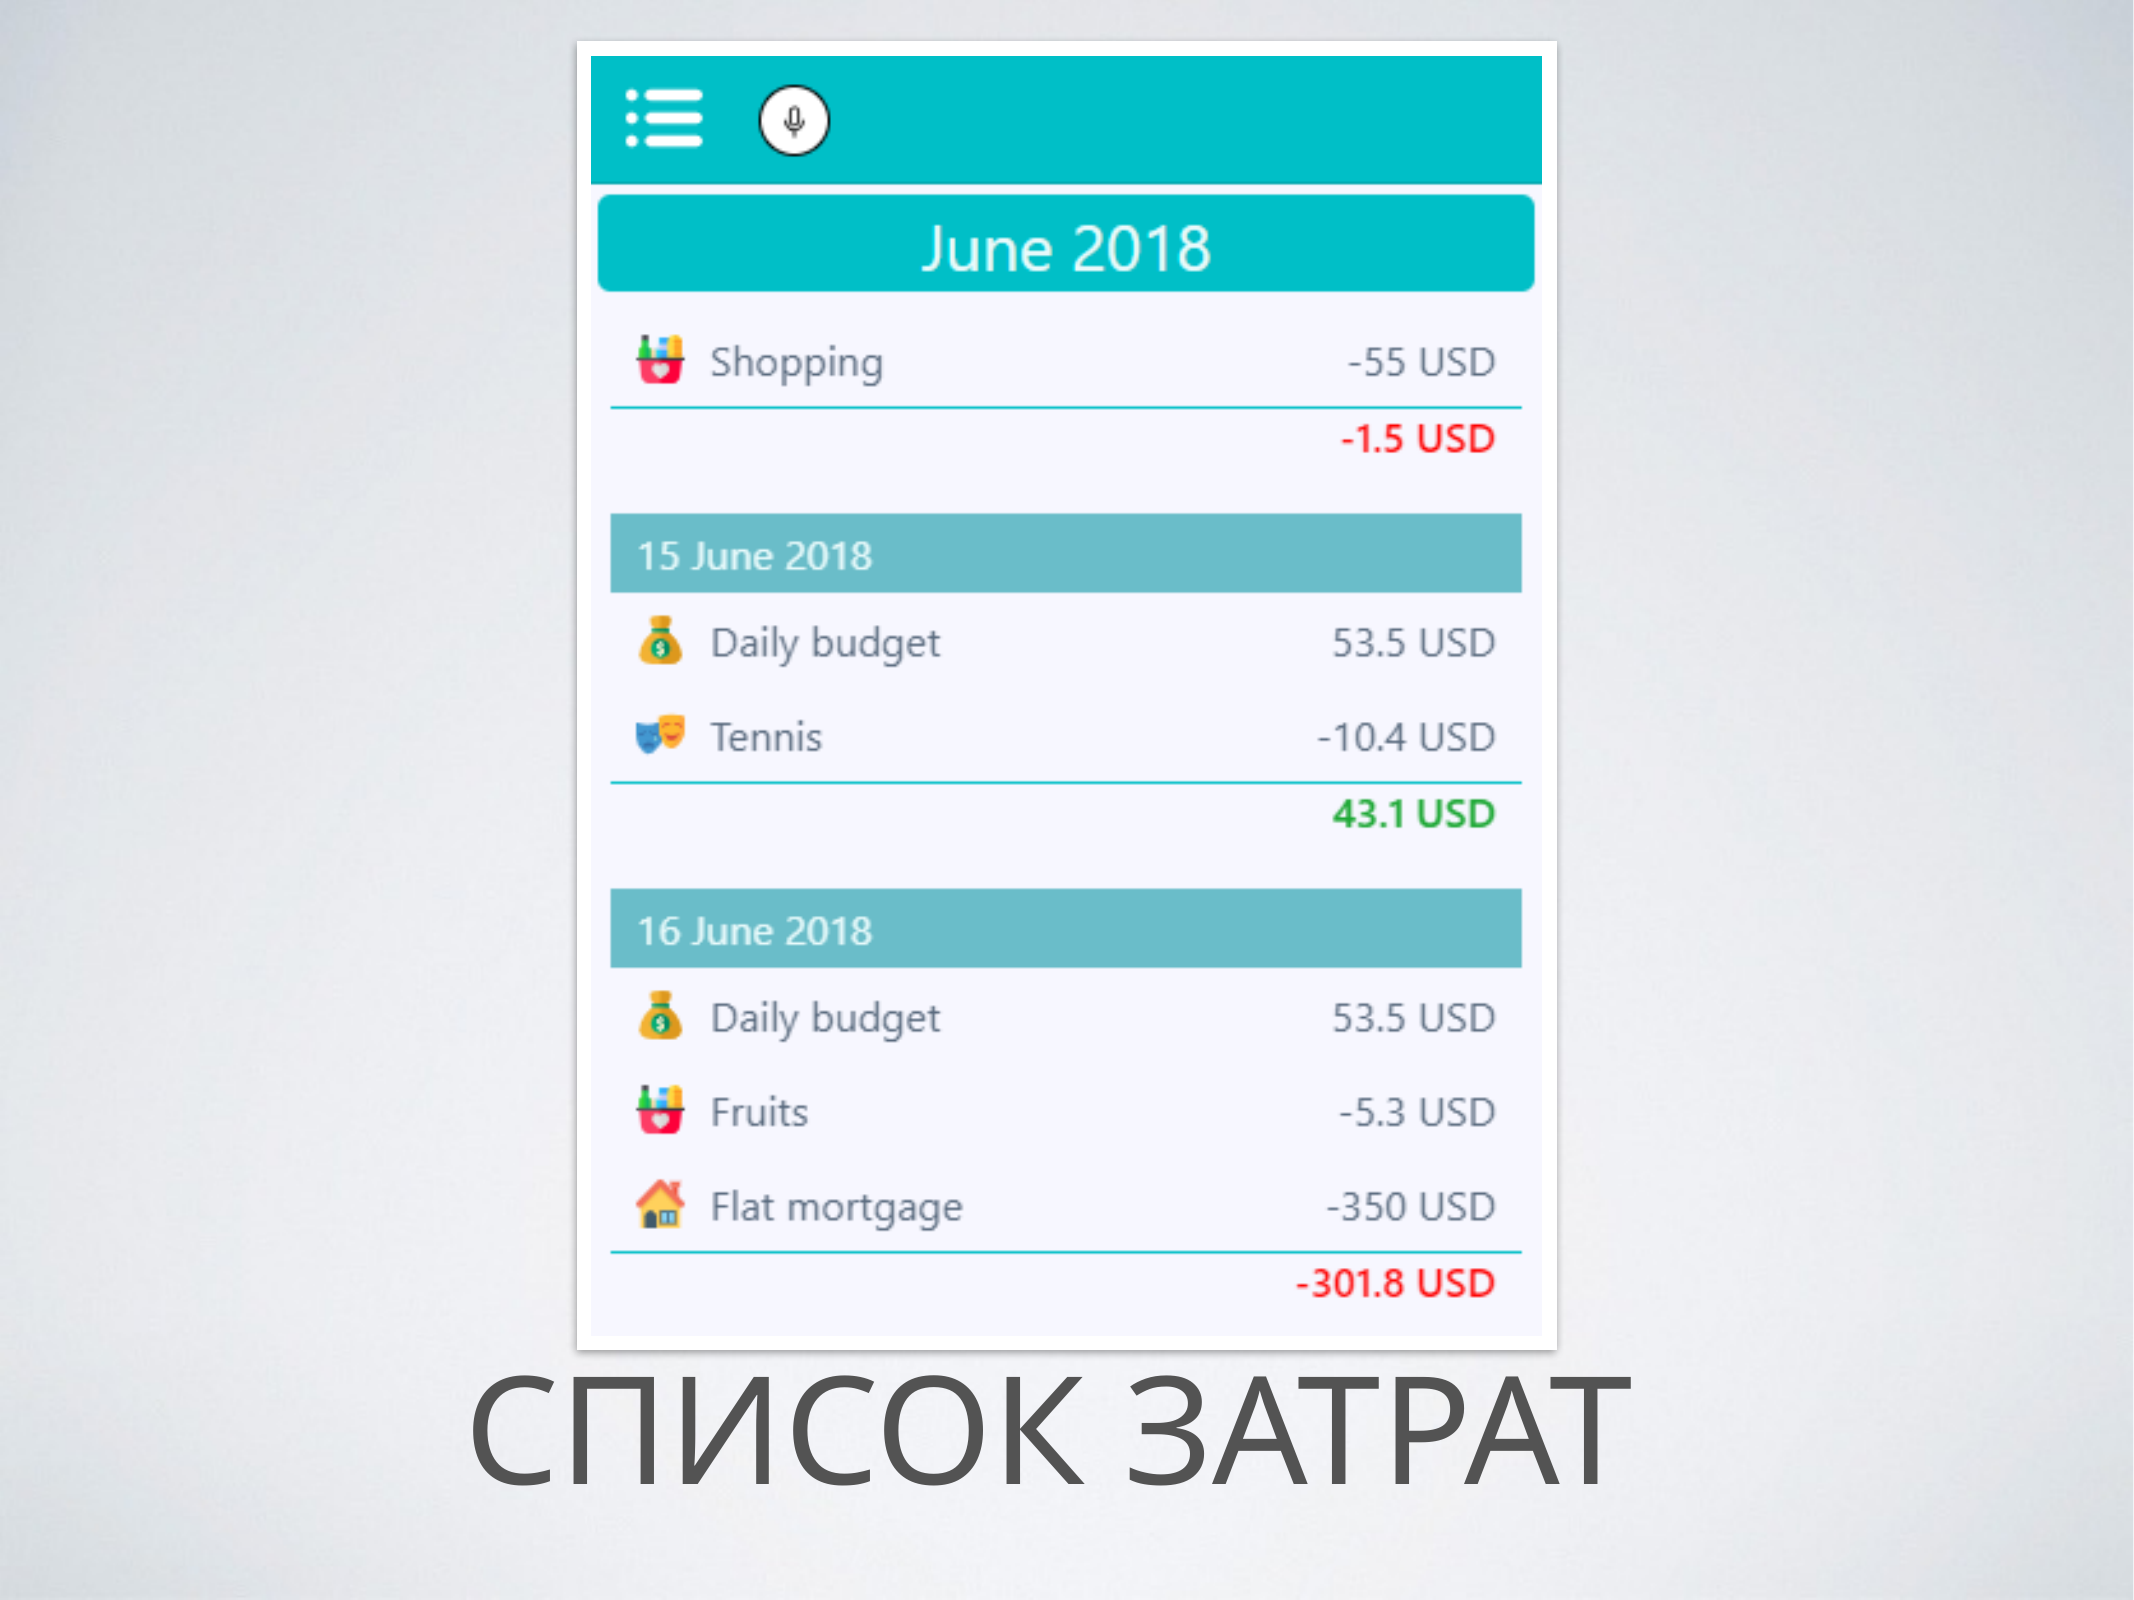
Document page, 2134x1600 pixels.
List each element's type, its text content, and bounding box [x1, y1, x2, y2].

title Список затрат [132, 1302, 1966, 1547]
picture [0, 0, 2134, 1600]
